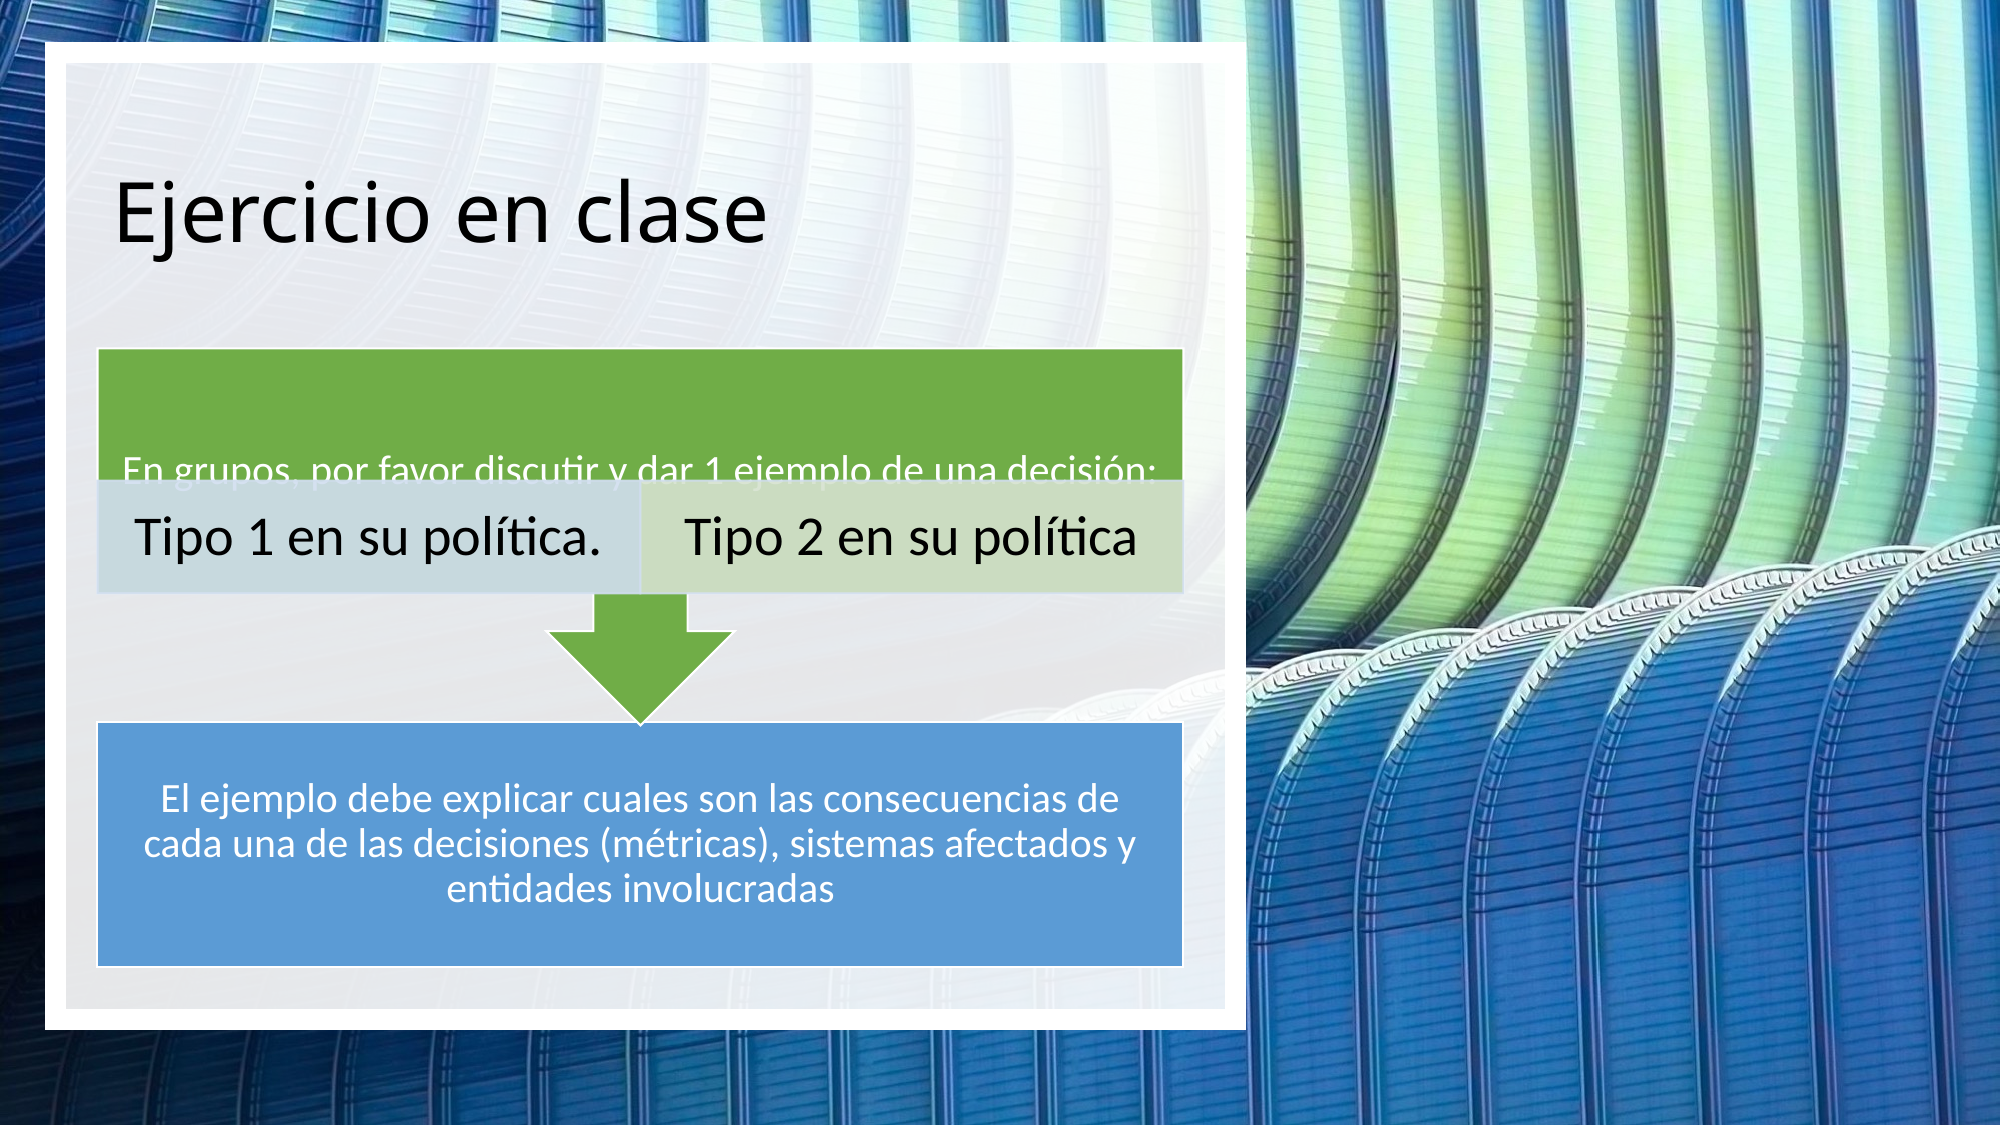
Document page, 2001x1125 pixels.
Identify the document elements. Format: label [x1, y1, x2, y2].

picture [0, 0, 2000, 1125]
list [97, 348, 1184, 968]
